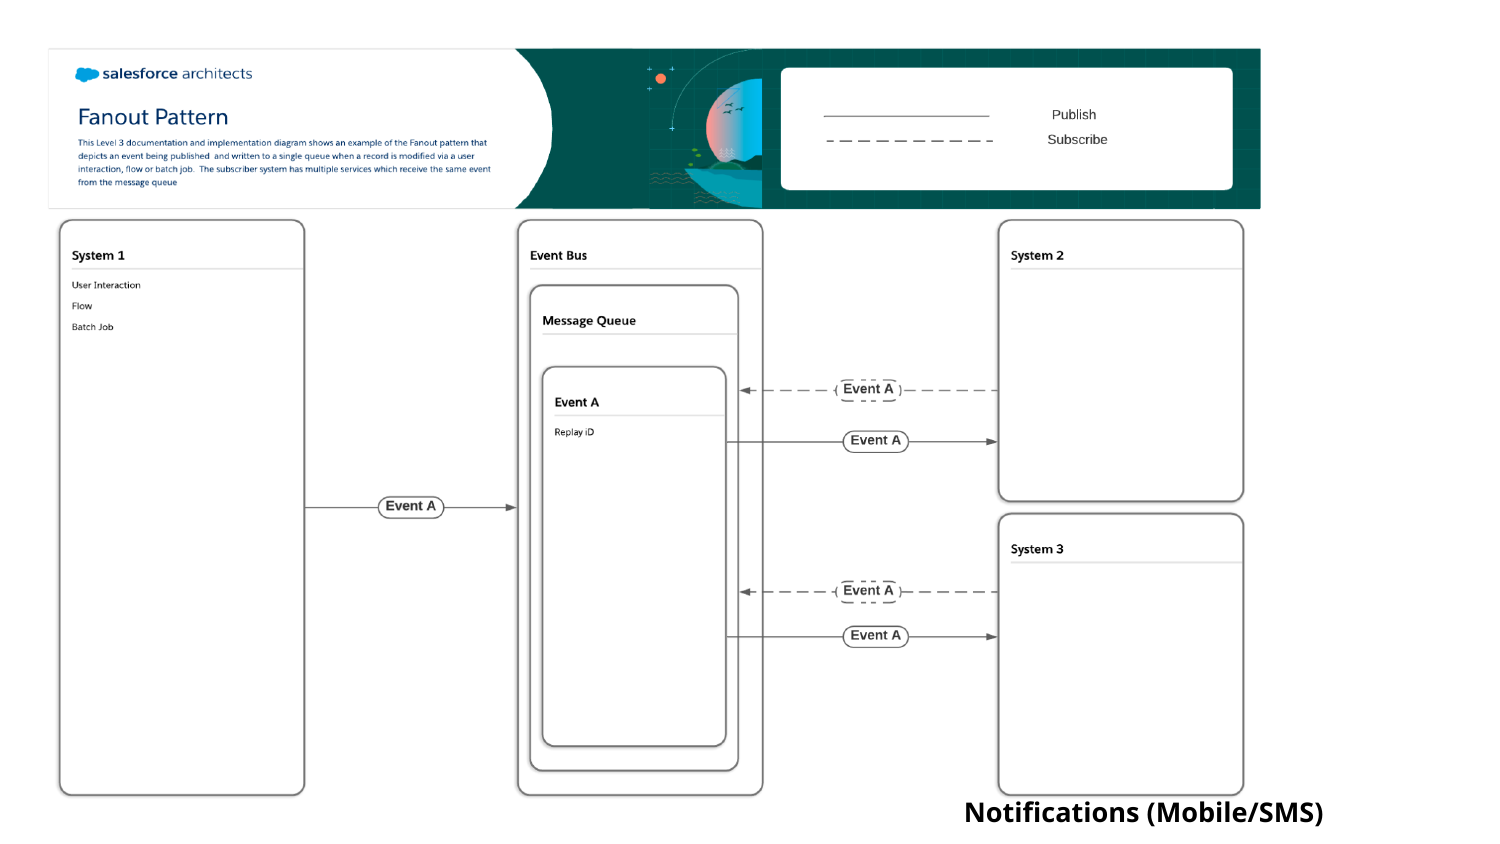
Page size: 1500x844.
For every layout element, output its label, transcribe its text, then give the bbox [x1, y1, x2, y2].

text_box Notifications (Mobile/SMS) [949, 780, 1442, 843]
picture [24, 24, 1284, 819]
